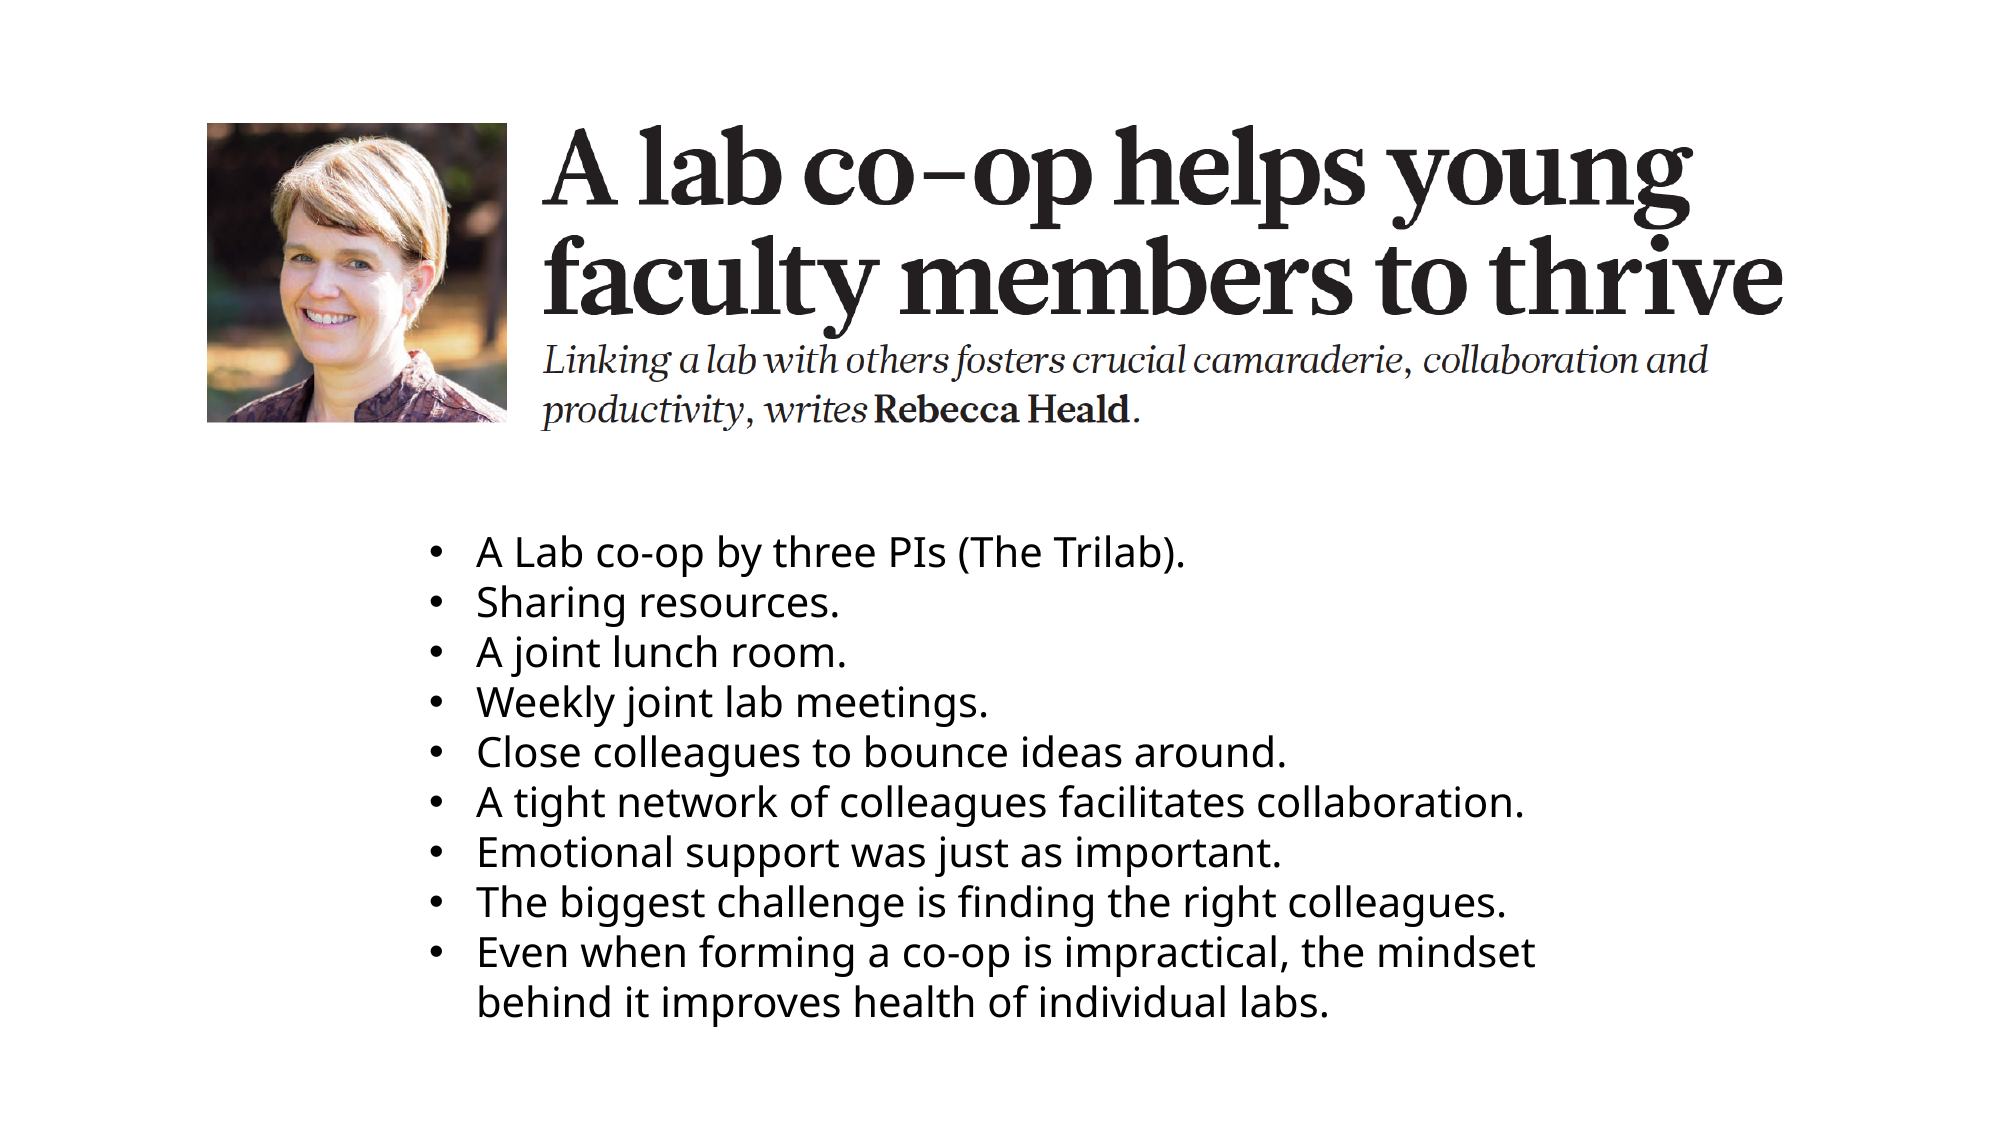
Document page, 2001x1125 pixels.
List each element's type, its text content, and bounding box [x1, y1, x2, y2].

text_box A Lab co-op by three PIs (The Trilab). Sharing resources. A joint lunch room. Weekly joint lab meetings. Close colleagues to bounce ideas around. A tight network of colleagues facilitates collaboration. Emotional support was just as important. The biggest challenge is finding the right colleagues. Even when forming a co-op is impractical, the mindset behind it improves health of individual labs. [414, 518, 1586, 1034]
picture [198, 112, 1802, 439]
